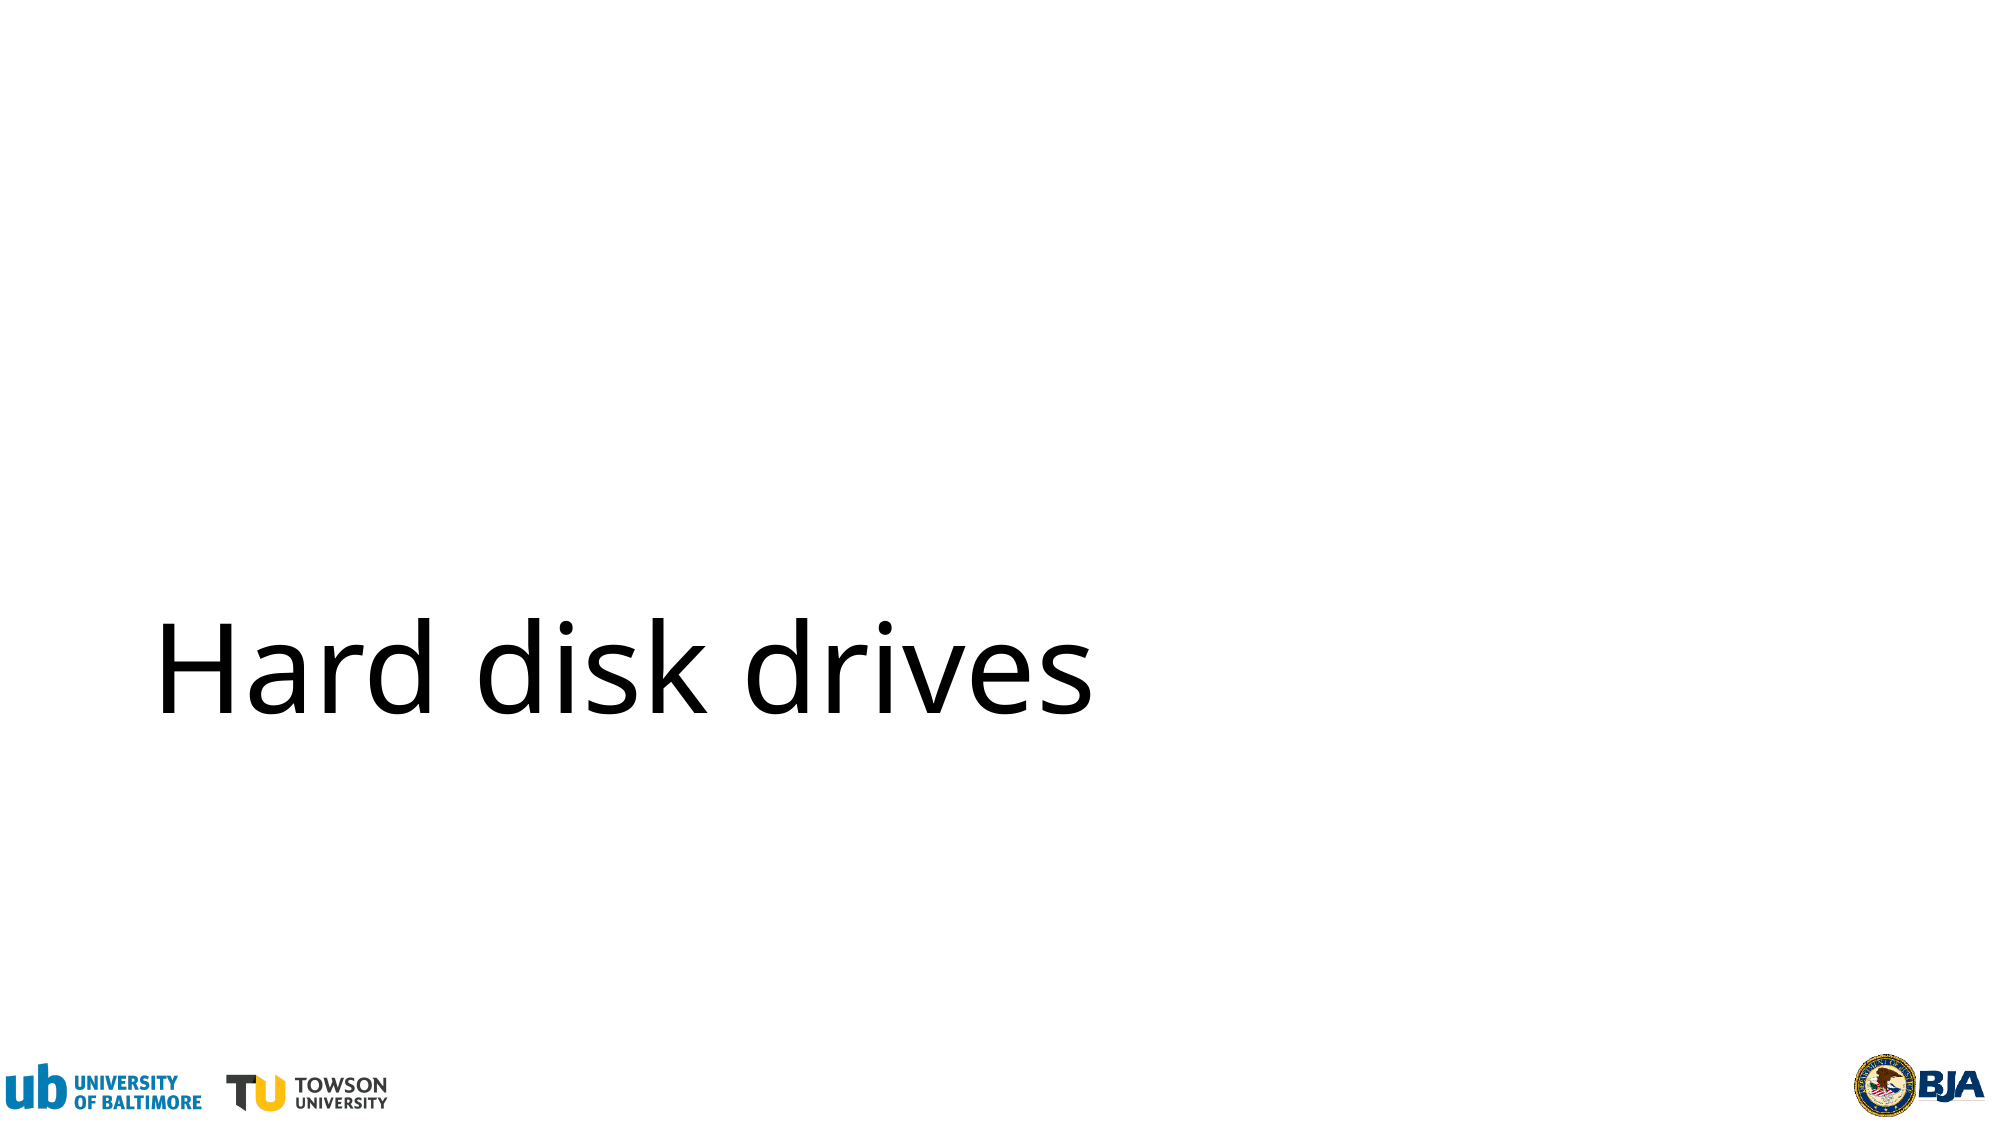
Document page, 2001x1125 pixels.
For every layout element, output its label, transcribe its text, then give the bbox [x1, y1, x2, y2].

picture [1854, 1054, 1986, 1117]
title Hard disk drives [136, 280, 1862, 749]
picture [0, 1031, 407, 1125]
